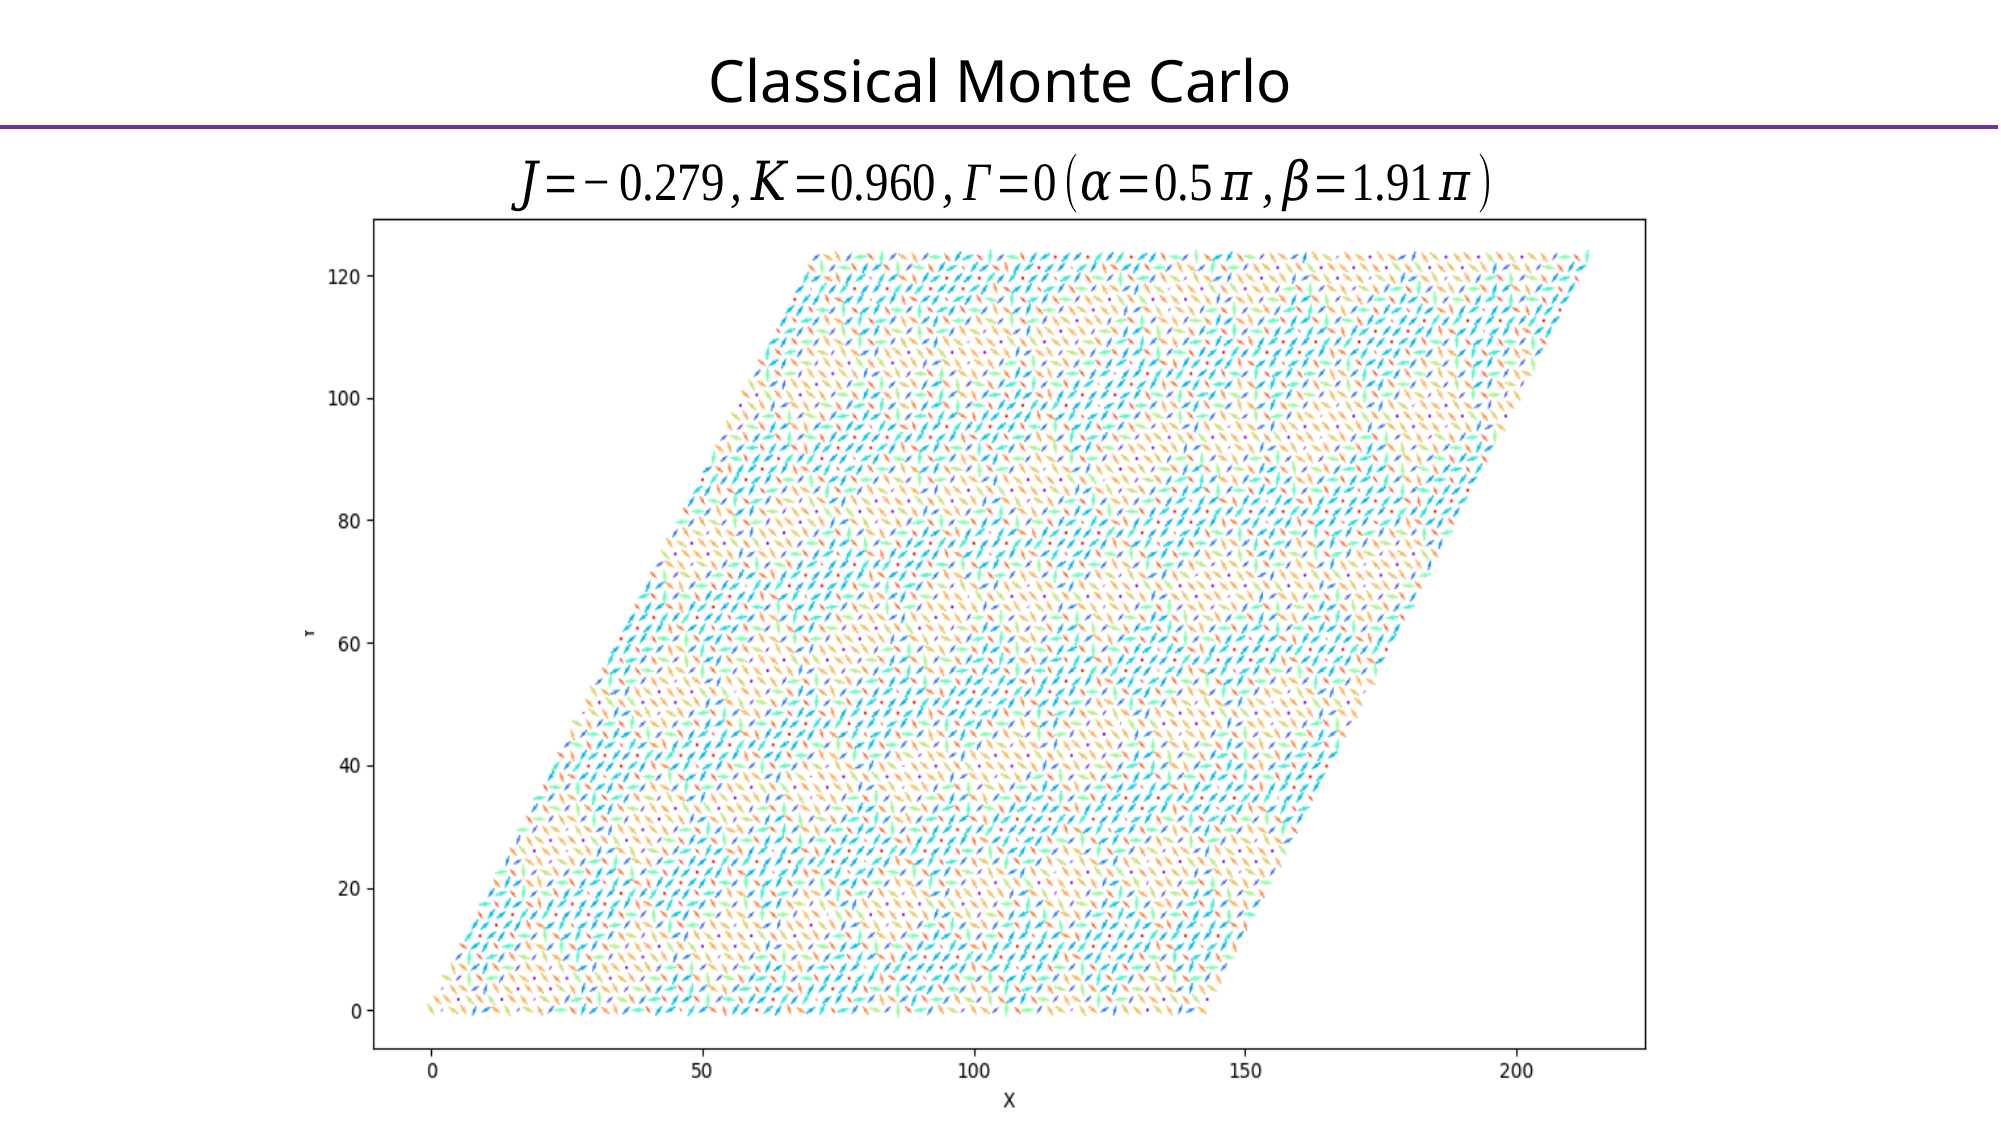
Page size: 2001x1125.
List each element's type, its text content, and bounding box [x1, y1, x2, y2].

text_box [305, 148, 1670, 1124]
text_box Classical Monte Carlo [0, 36, 2000, 122]
